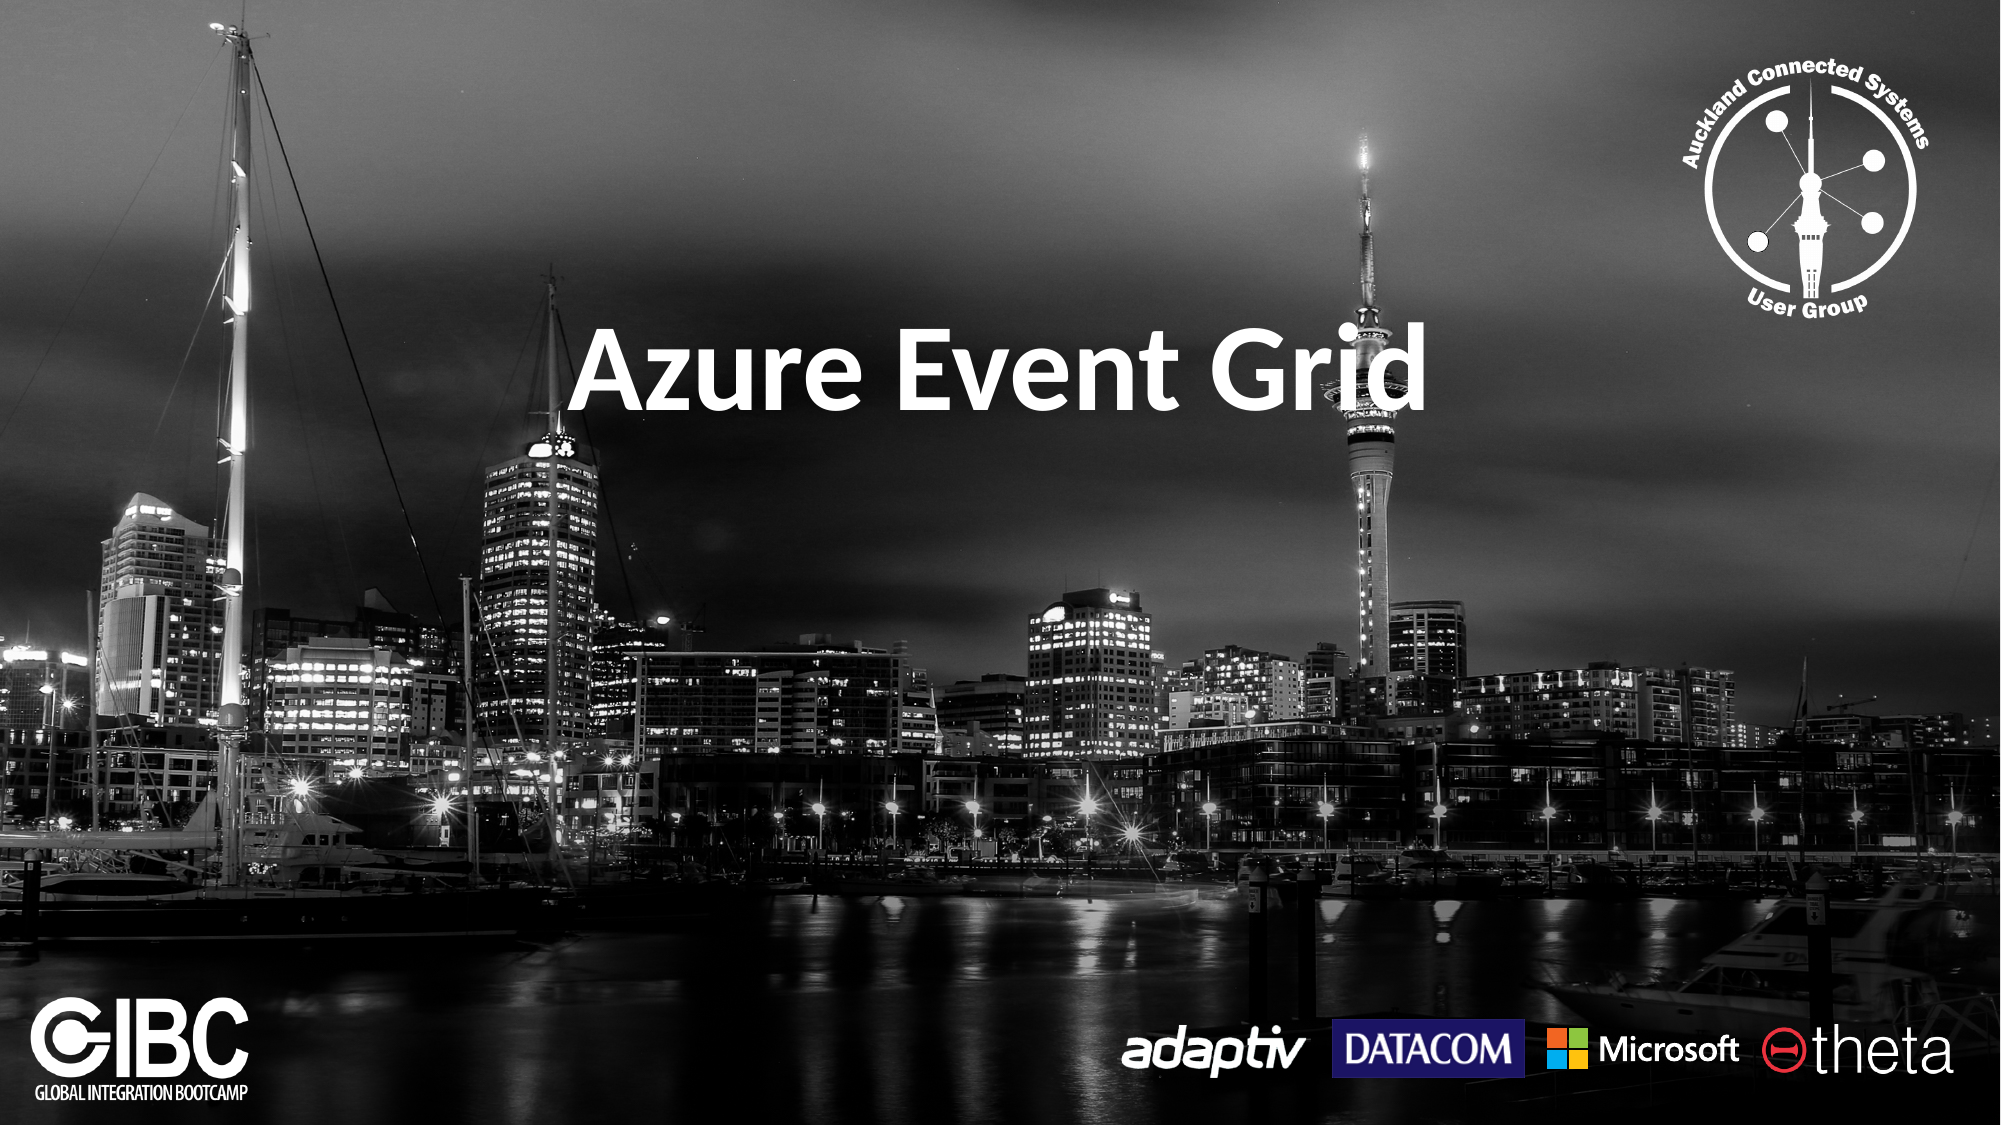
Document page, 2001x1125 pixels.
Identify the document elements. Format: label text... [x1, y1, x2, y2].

title Azure Event Grid [249, 49, 1750, 441]
picture [0, 0, 2001, 1125]
